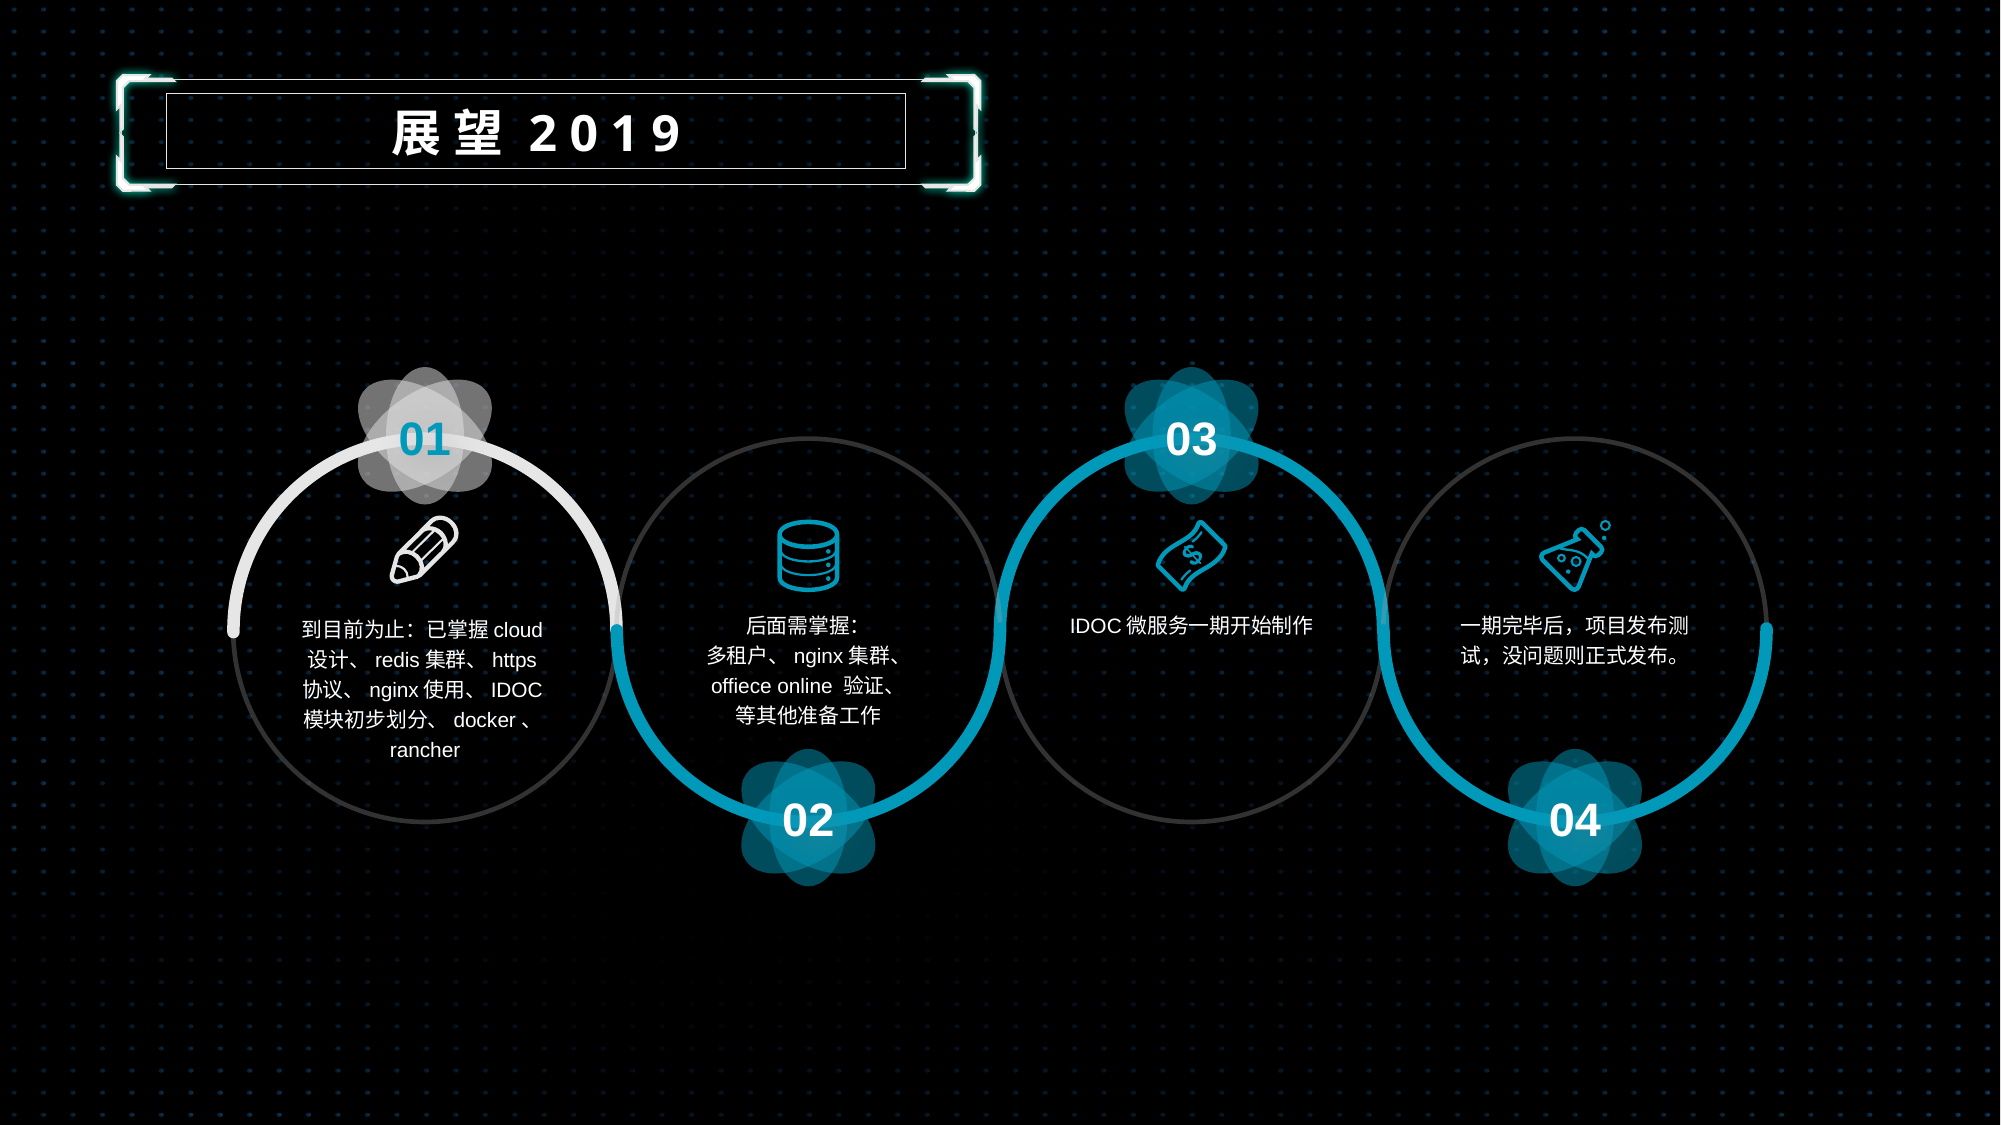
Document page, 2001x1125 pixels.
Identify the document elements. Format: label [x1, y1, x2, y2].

text_box [233, 438, 616, 822]
text_box [1436, 519, 1714, 677]
text_box [116, 74, 981, 191]
text_box [1115, 366, 1268, 505]
text_box [669, 519, 948, 737]
text_box [1052, 519, 1331, 646]
text_box [1499, 748, 1651, 887]
text_box [286, 515, 564, 772]
text_box [348, 366, 501, 505]
text_box [616, 438, 1000, 822]
picture [0, 0, 2001, 1125]
text_box [1383, 438, 1767, 822]
text_box [1000, 438, 1383, 822]
text_box [732, 748, 885, 887]
